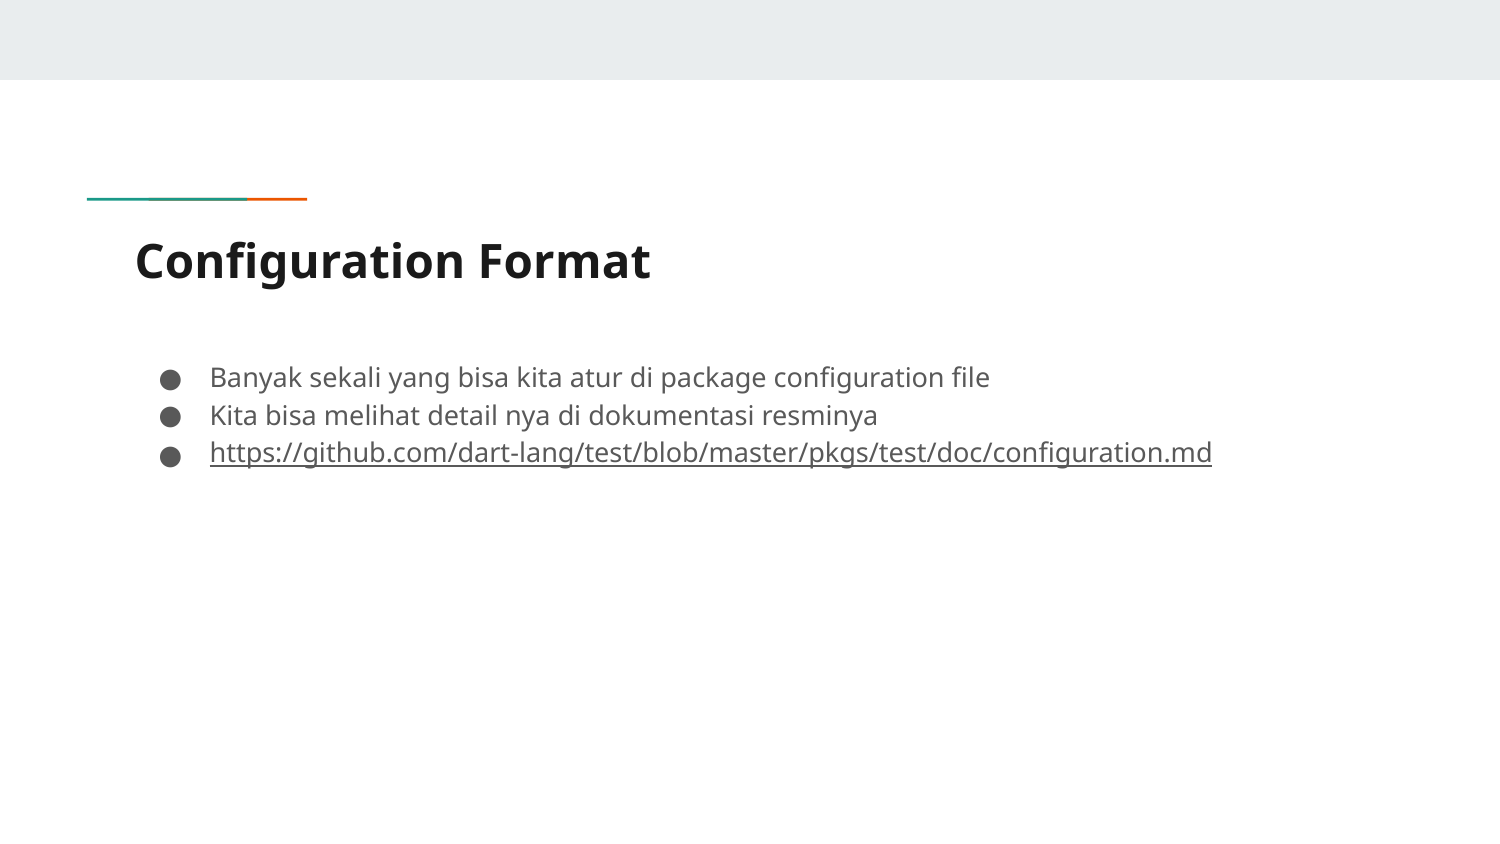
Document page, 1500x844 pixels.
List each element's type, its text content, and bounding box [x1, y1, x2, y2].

list Banyak sekali yang bisa kita atur di package configuration file Kita bisa melihat detail nya di dokumentasi resminya https://github.com/dart-lang/test/blob/master/pkgs/test/doc/configuration.md [119, 341, 1381, 712]
title Configuration Format [119, 216, 1381, 305]
